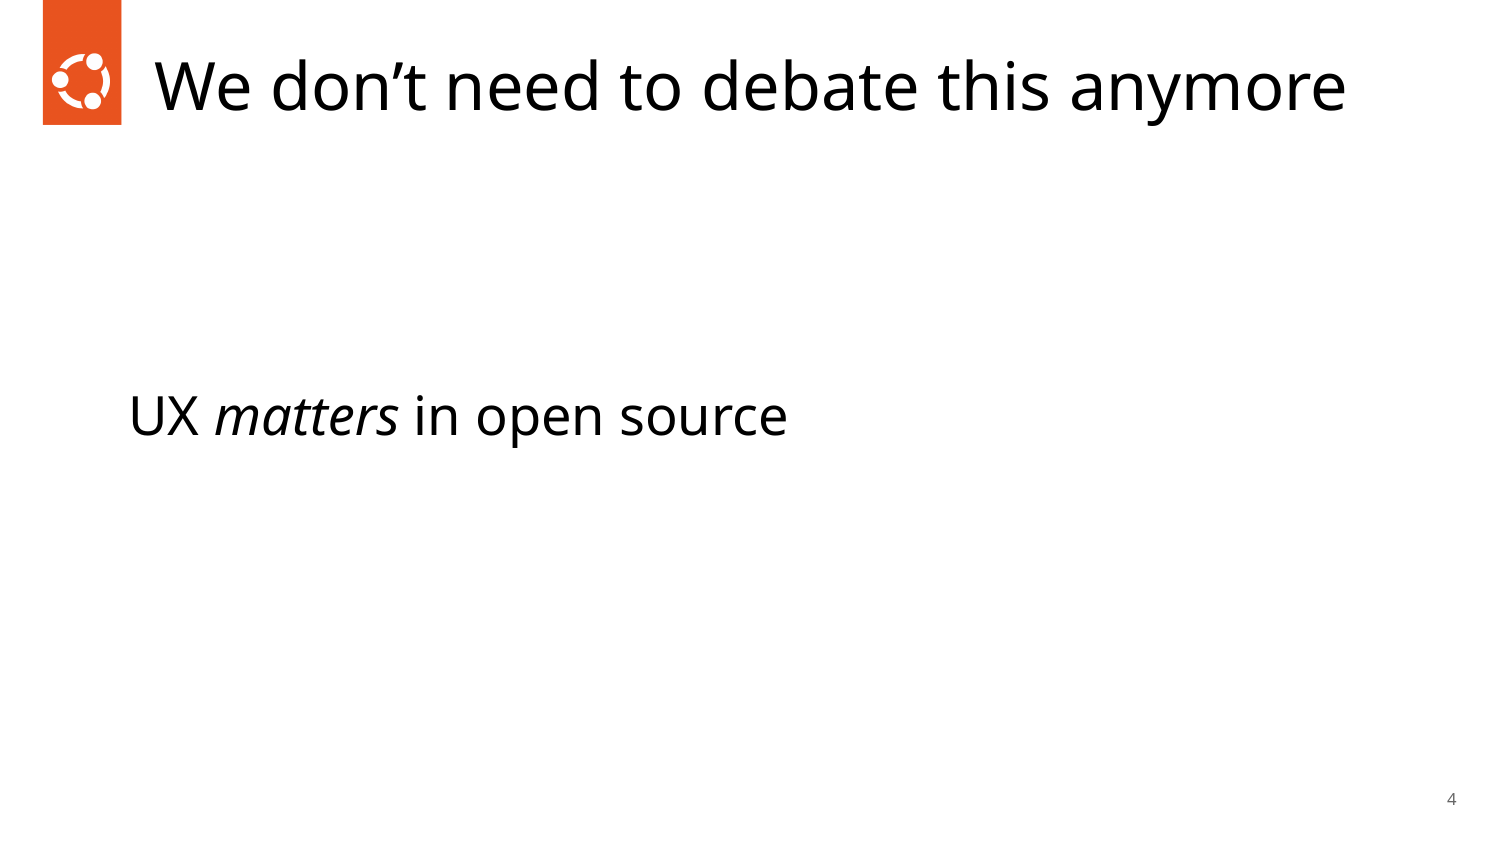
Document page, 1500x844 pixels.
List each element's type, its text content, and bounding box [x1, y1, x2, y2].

title We don’t need to debate this anymore [154, 43, 1458, 126]
picture [42, 0, 122, 125]
slide_number ‹#› [1381, 773, 1472, 839]
list UX matters in open source [128, 380, 1432, 463]
